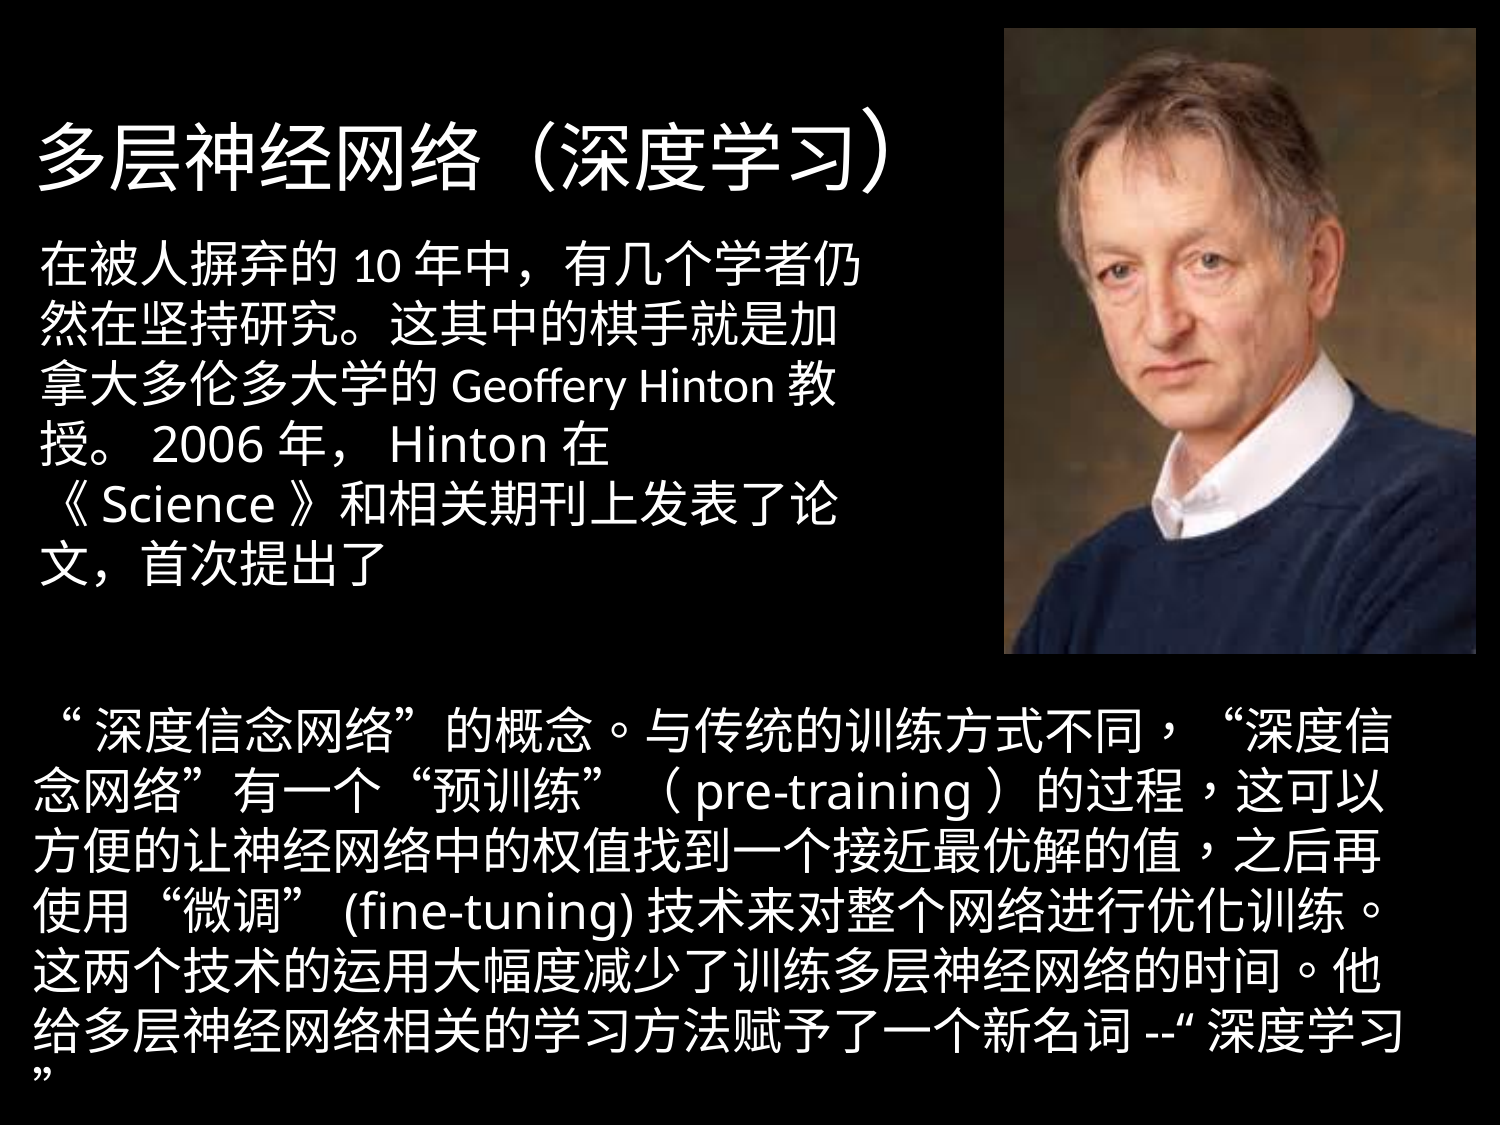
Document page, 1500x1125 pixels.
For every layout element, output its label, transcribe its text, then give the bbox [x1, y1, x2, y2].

picture [1004, 27, 1476, 654]
text_box 在被人摒弃的10年中，有几个学者仍然在坚持研究。这其中的棋手就是加拿大多伦多大学的Geoffery Hinton教授。2006年，Hinton在《Science》和相关期刊上发表了论文，首次提出了 [24, 224, 885, 600]
title 多层神经网络（深度学习） [0, 54, 999, 243]
text_box “深度信念网络”的概念。与传统的训练方式不同，“深度信念网络”有一个“预训练”（pre-training）的过程，这可以方便的让神经网络中的权值找到一个接近最优解的值，之后再使用“微调”(fine-tuning)技术来对整个网络进行优化训练。这两个技术的运用大幅度减少了训练多层神经网络的时间。他给多层神经网络相关的学习方法赋予了一个新名词--“深度学习” [17, 692, 1425, 1125]
